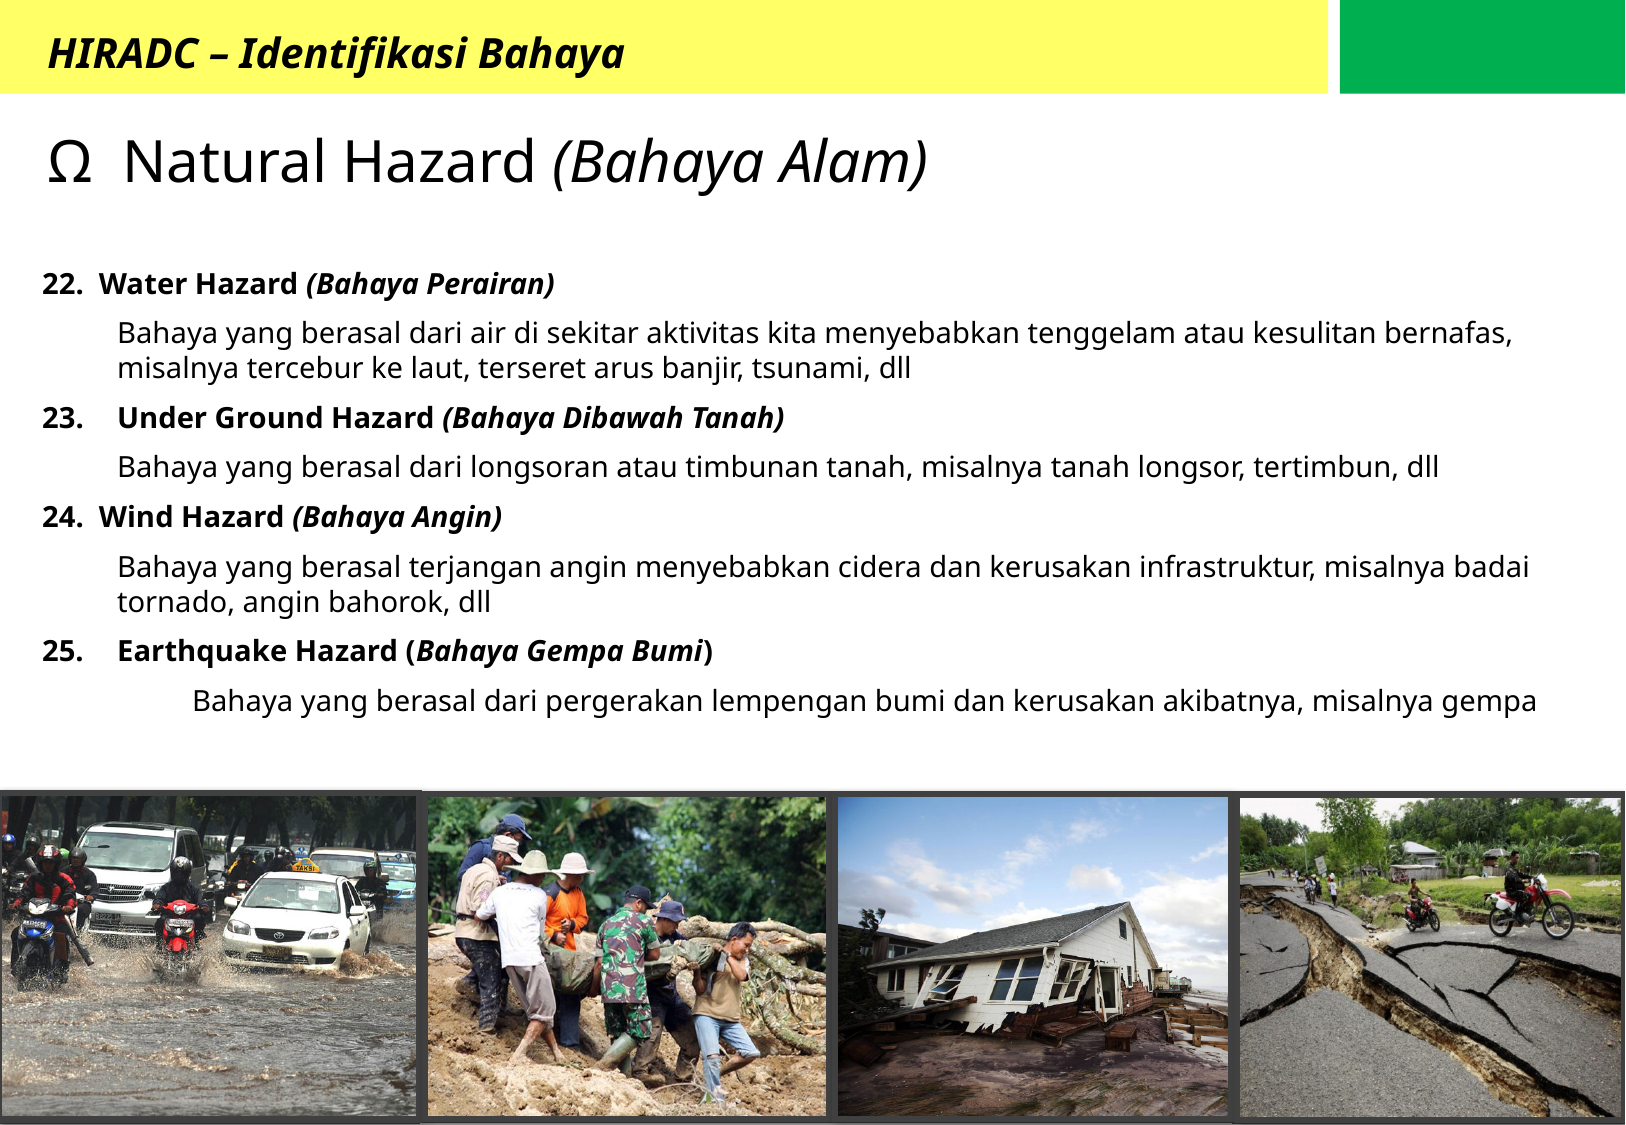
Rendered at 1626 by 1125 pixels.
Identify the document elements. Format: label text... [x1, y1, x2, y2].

text_box [0, 0, 1329, 94]
text_box Natural Hazard (Bahaya Alam) [32, 117, 1282, 202]
text_box [1339, 0, 1625, 94]
text_box 22. Water Hazard (Bahaya Perairan) Bahaya yang berasal dari air di sekitar aktivitas kita menyebabkan tenggelam atau kesulitan bernafas, misalnya tercebur ke laut, terseret arus banjir, tsunami, dll 23. Under Ground Hazard (Bahaya Dibawah Tanah) Bahaya yang berasal dari longsoran atau timbunan tanah, misalnya tanah longsor, tertimbun, dll 24. Wind Hazard (Bahaya Angin) Bahaya yang berasal terjangan angin menyebabkan cidera dan kerusakan infrastruktur, misalnya badai tornado, angin bahorok, dll Earthquake Hazard (Bahaya Gempa Bumi) Bahaya yang berasal dari pergerakan lempengan bumi dan kerusakan akibatnya, misalnya gempa [27, 257, 1587, 725]
text_box HIRADC – Identifikasi Bahaya [32, 19, 730, 84]
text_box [1, 795, 1622, 1118]
